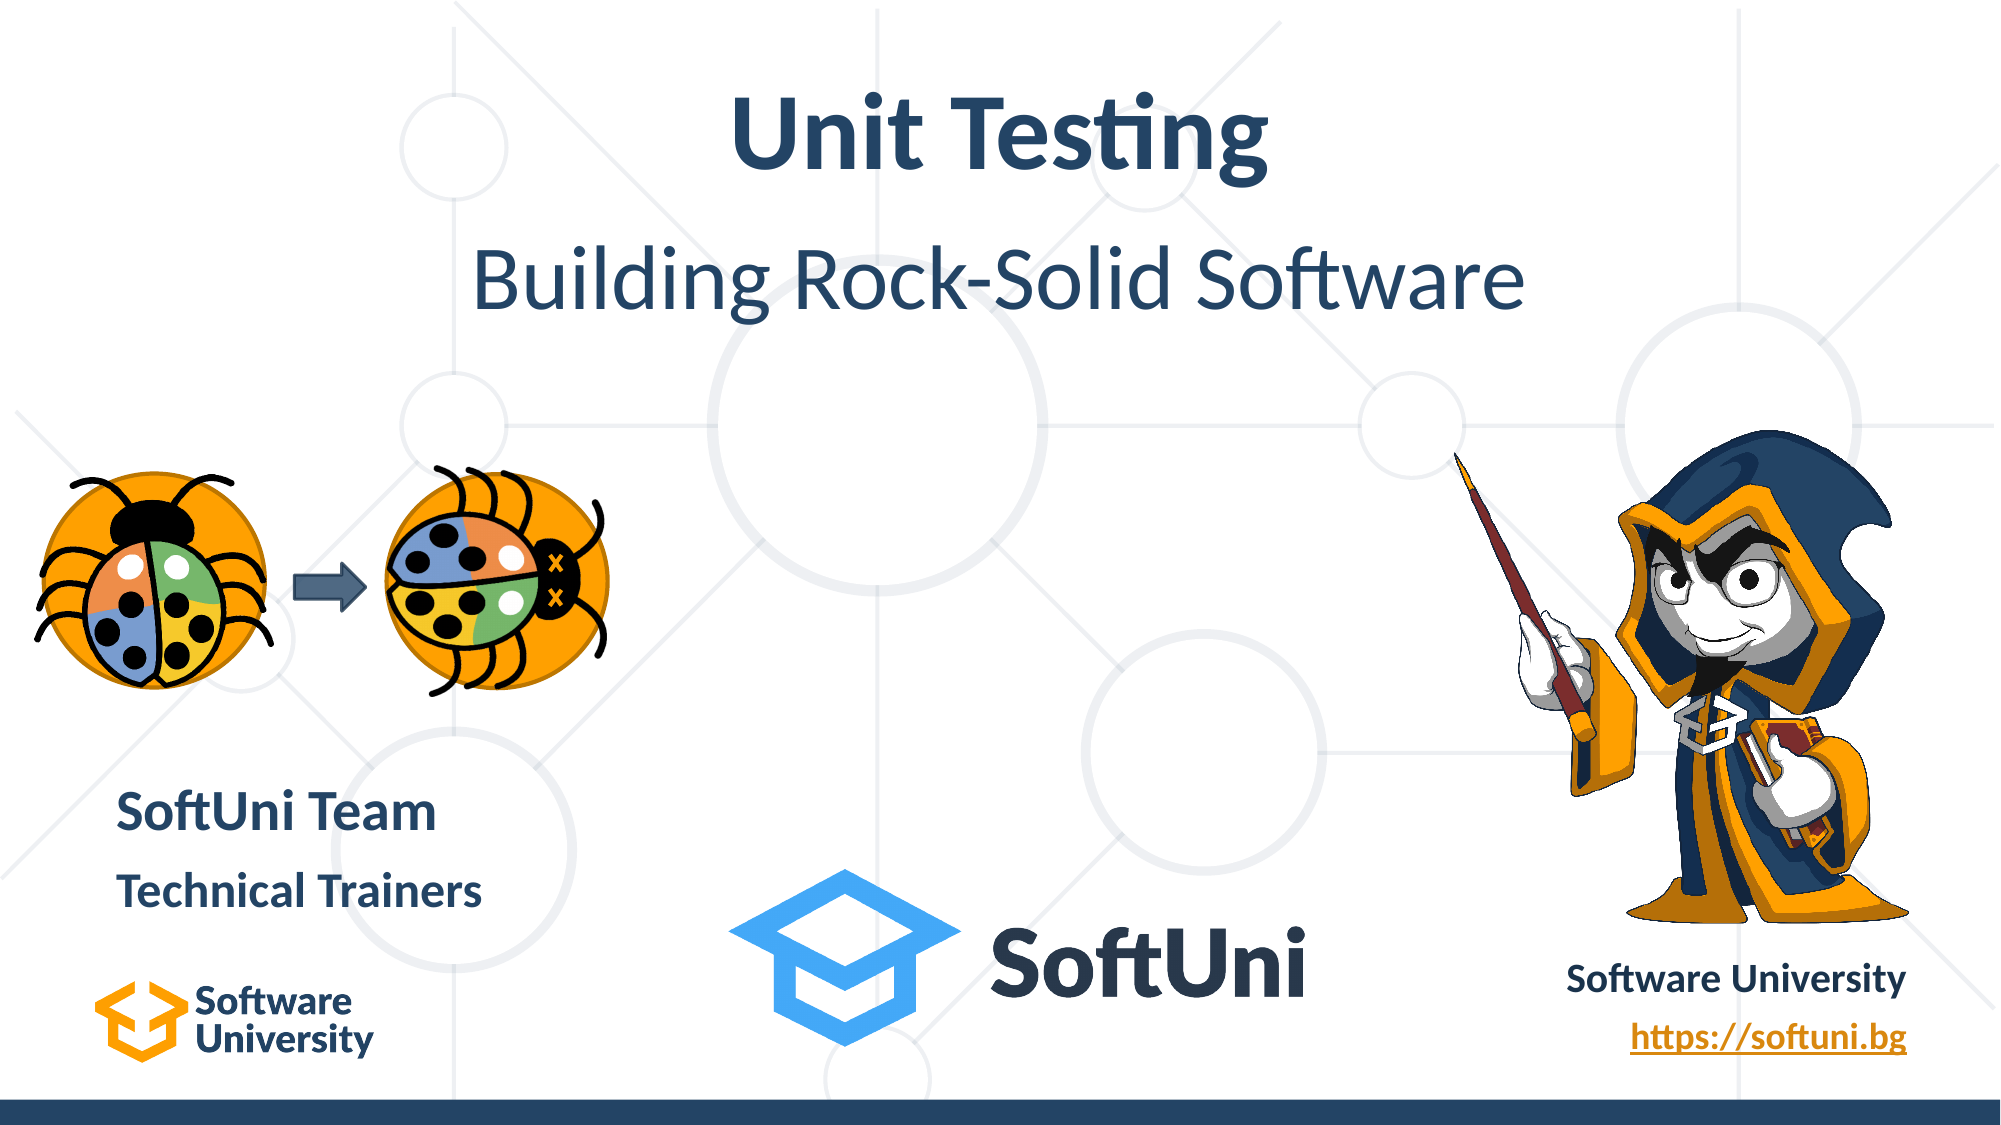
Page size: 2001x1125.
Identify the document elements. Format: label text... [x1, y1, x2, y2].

list Software University [1428, 944, 1913, 1005]
list https://softuni.bg [1428, 1005, 1913, 1062]
title Unit Testing [90, 52, 1910, 198]
list SoftUni Team [110, 762, 595, 848]
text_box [34, 465, 608, 698]
list Technical Trainers [110, 848, 595, 986]
picture [709, 850, 1325, 1064]
subtitle Building Rock-Solid Software [90, 206, 1910, 423]
picture [1451, 428, 1910, 924]
picture [83, 970, 384, 1074]
